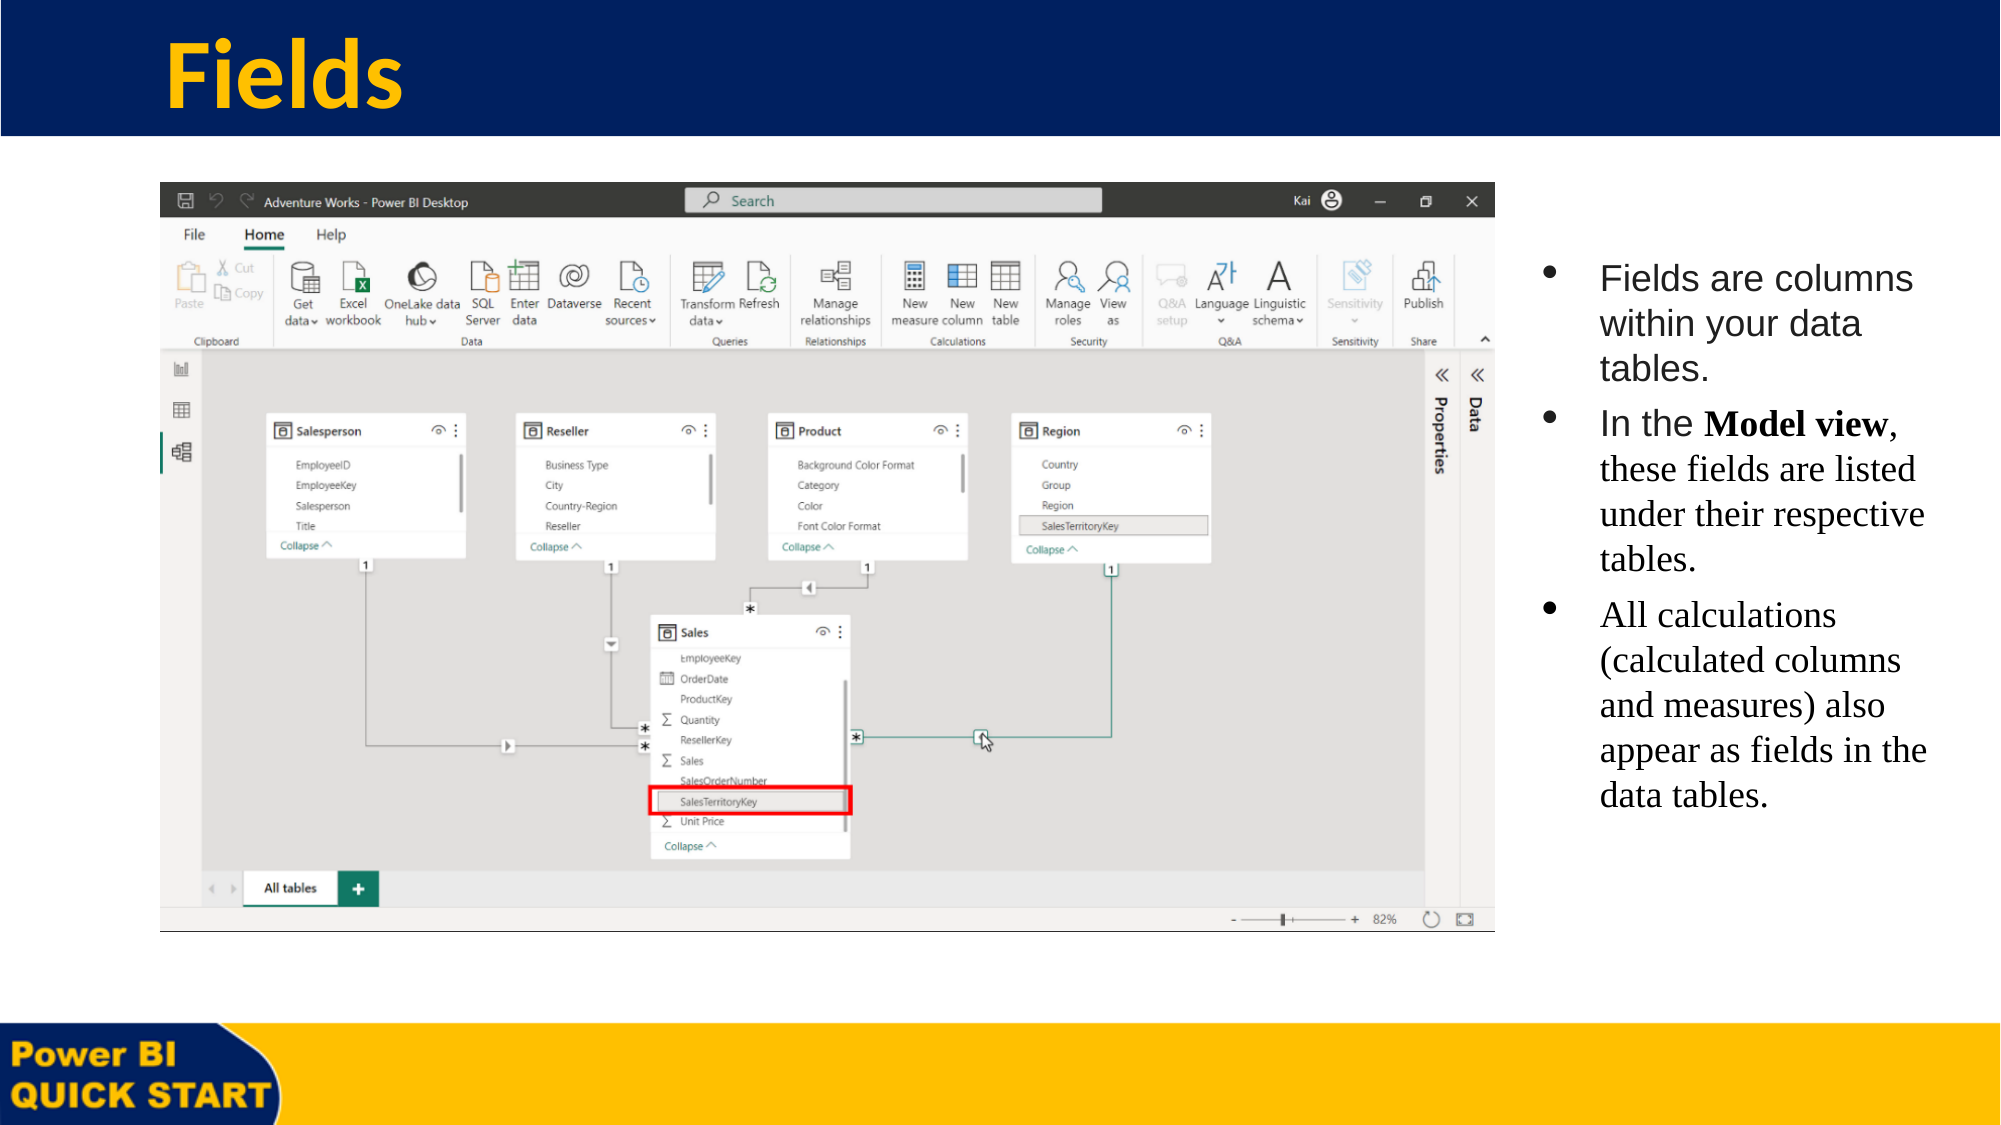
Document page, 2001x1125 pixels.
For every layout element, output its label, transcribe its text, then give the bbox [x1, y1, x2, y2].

text_box Fields [0, 0, 2000, 137]
text_box Fields are columns within your data tables. In the Model view, these fields are listed under their respective tables. All calculations (calculated columns and measures) also appear as fields in the data tables. [1528, 246, 1966, 823]
picture [0, 0, 2001, 1125]
